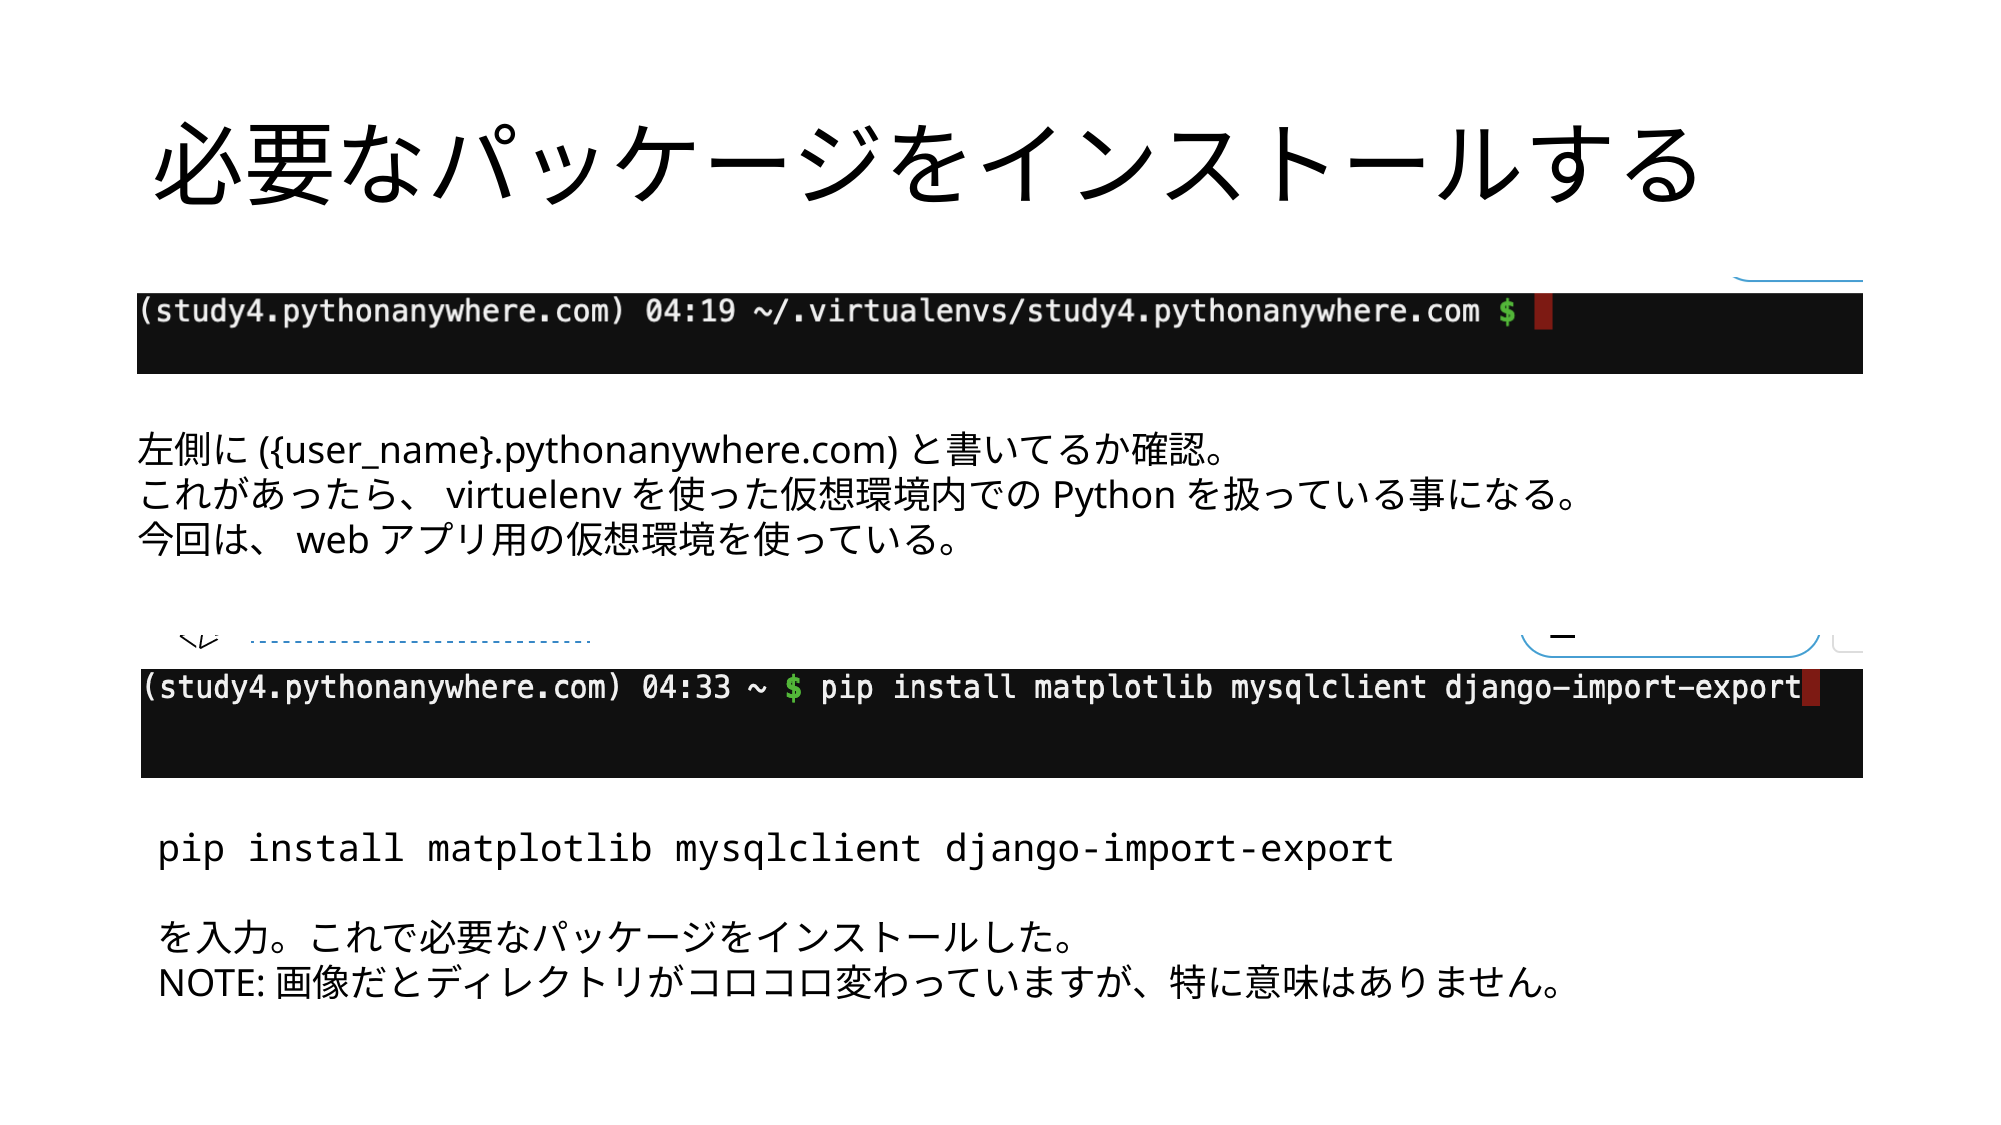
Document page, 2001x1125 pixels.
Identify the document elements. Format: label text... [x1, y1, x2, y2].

picture [137, 635, 1863, 778]
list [137, 277, 1863, 374]
text_box 左側に({user_name}.pythonanywhere.com)と書いてるか確認。 これがあったら、virtuelenvを使った仮想環境内でのPythonを扱っている事になる。 今回は、webアプリ用の仮想環境を使っている。 [122, 418, 1612, 569]
text_box pip install matplotlib mysqlclient django-import-export を入力。これで必要なパッケージをインストールした。 NOTE:画像だとディレクトリがコロコロ変わっていますが、特に意味はありません。 [142, 816, 1597, 1012]
title 必要なパッケージをインストールする [137, 59, 1863, 277]
